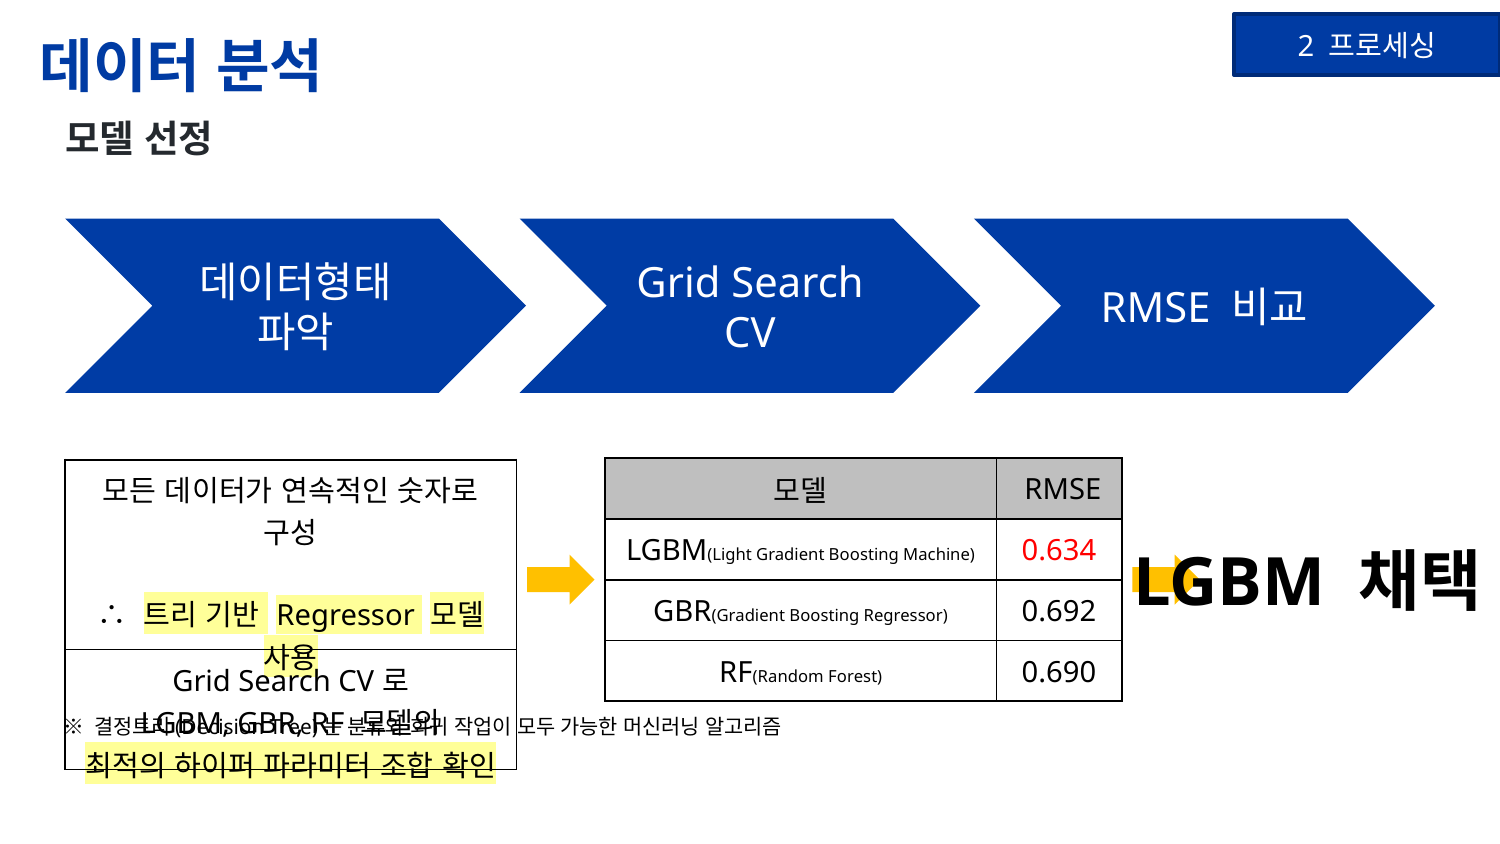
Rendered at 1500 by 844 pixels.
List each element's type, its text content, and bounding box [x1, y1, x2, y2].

text_box ※ 결정트리(Decision Tree)는 분류와 회귀 작업이 모두 가능한 머신러닝 알고리즘 [48, 706, 797, 746]
text_box LGBM 채택! [1118, 531, 1500, 627]
table_cell Grid Search CV로 LGBM, GBR, RF 모델의 최적의 하이퍼 파라미터 조합 확인 [66, 650, 516, 706]
table_cell LGBM(Light Gradient Boosting Machine) [606, 520, 996, 579]
text_box RMSE 비교 [972, 216, 1437, 395]
table_header 모든 데이터가 연속적인 숫자로 구성 ∴ 트리 기반 Regressor 모델 사용 [66, 461, 516, 649]
text_box 2 프로세싱 [1232, 12, 1500, 77]
table_cell RF(Random Forest) [606, 641, 996, 700]
table_cell 0.690 [997, 641, 1121, 700]
text_box 모델 선정 [50, 108, 1364, 168]
text_box [525, 552, 597, 607]
title 데이터 분석 [24, 14, 1291, 109]
table_cell 0.692 [997, 581, 1121, 640]
table_cell Grid Search CV로 LGBM, GBR, RF 모델의 최적의 하이퍼 파라미터 조합 확인 [66, 746, 516, 769]
table_cell 0.634 [997, 520, 1121, 579]
table_header 모델 [606, 459, 996, 518]
text_box Grid Search CV [517, 216, 983, 395]
text_box 데이터형태 파악 [63, 216, 529, 395]
table_header RMSE [997, 459, 1121, 518]
table_cell GBR(Gradient Boosting Regressor) [606, 581, 996, 640]
